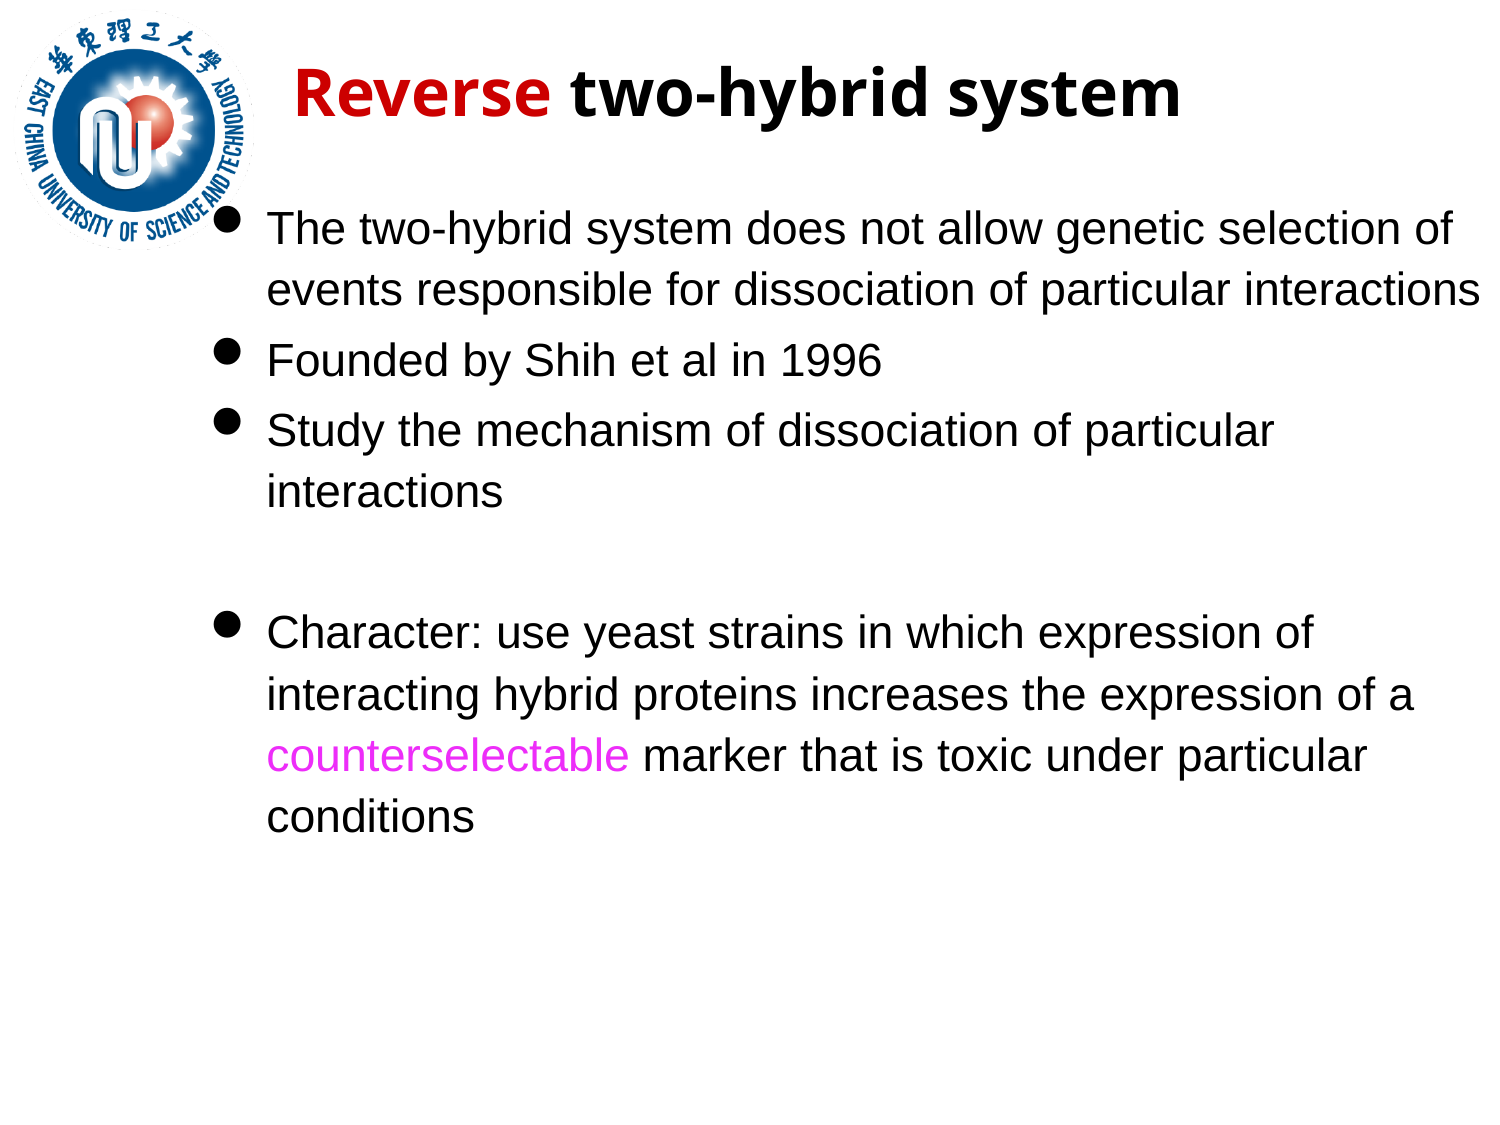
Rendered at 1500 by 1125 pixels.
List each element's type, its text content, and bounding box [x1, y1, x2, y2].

list The two-hybrid system does not allow genetic selection of events responsible for dissociation of particular interactions Founded by Shih et al in 1996 Study the mechanism of dissociation of particular interactions Character: use yeast strains in which expression of interacting hybrid proteins increases the expression of a counterselectable marker that is toxic under particular conditions [194, 184, 1500, 906]
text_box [1018, 43, 1449, 145]
title Reverse two-hybrid system [277, 42, 1376, 138]
picture [13, 9, 254, 250]
